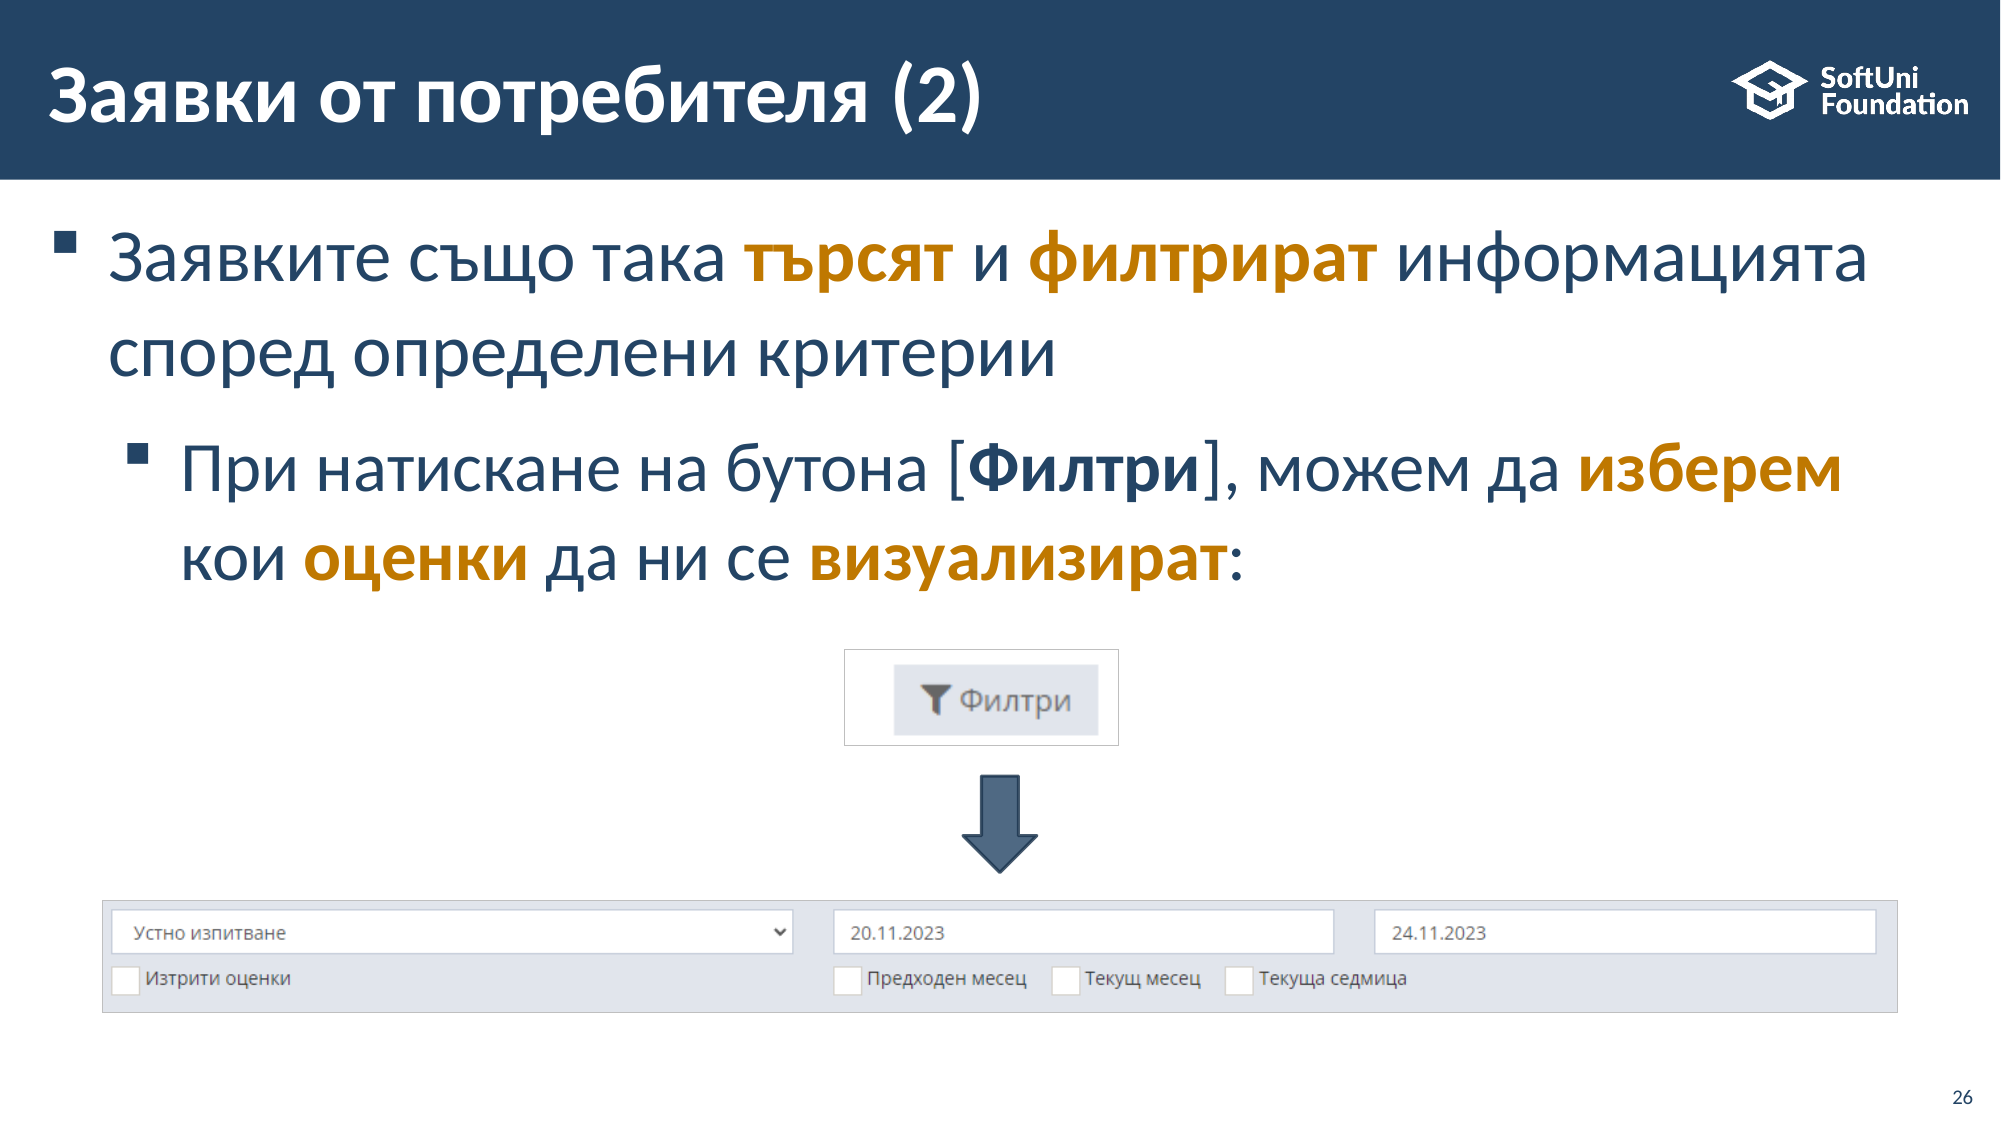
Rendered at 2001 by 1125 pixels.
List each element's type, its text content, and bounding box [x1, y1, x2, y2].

picture [101, 900, 1898, 1014]
picture [1731, 60, 1968, 120]
title Заявки от потребителя (2) [31, 16, 1716, 162]
text_box [961, 774, 1039, 875]
picture [844, 649, 1119, 747]
slide_number 26 [1927, 1067, 1989, 1117]
list Заявките също така търсят и филтрират информацията според определени критерии При натискане на бутона [Филтри], можем да изберем кои оценки да ни се визуализират: [31, 196, 1970, 1104]
